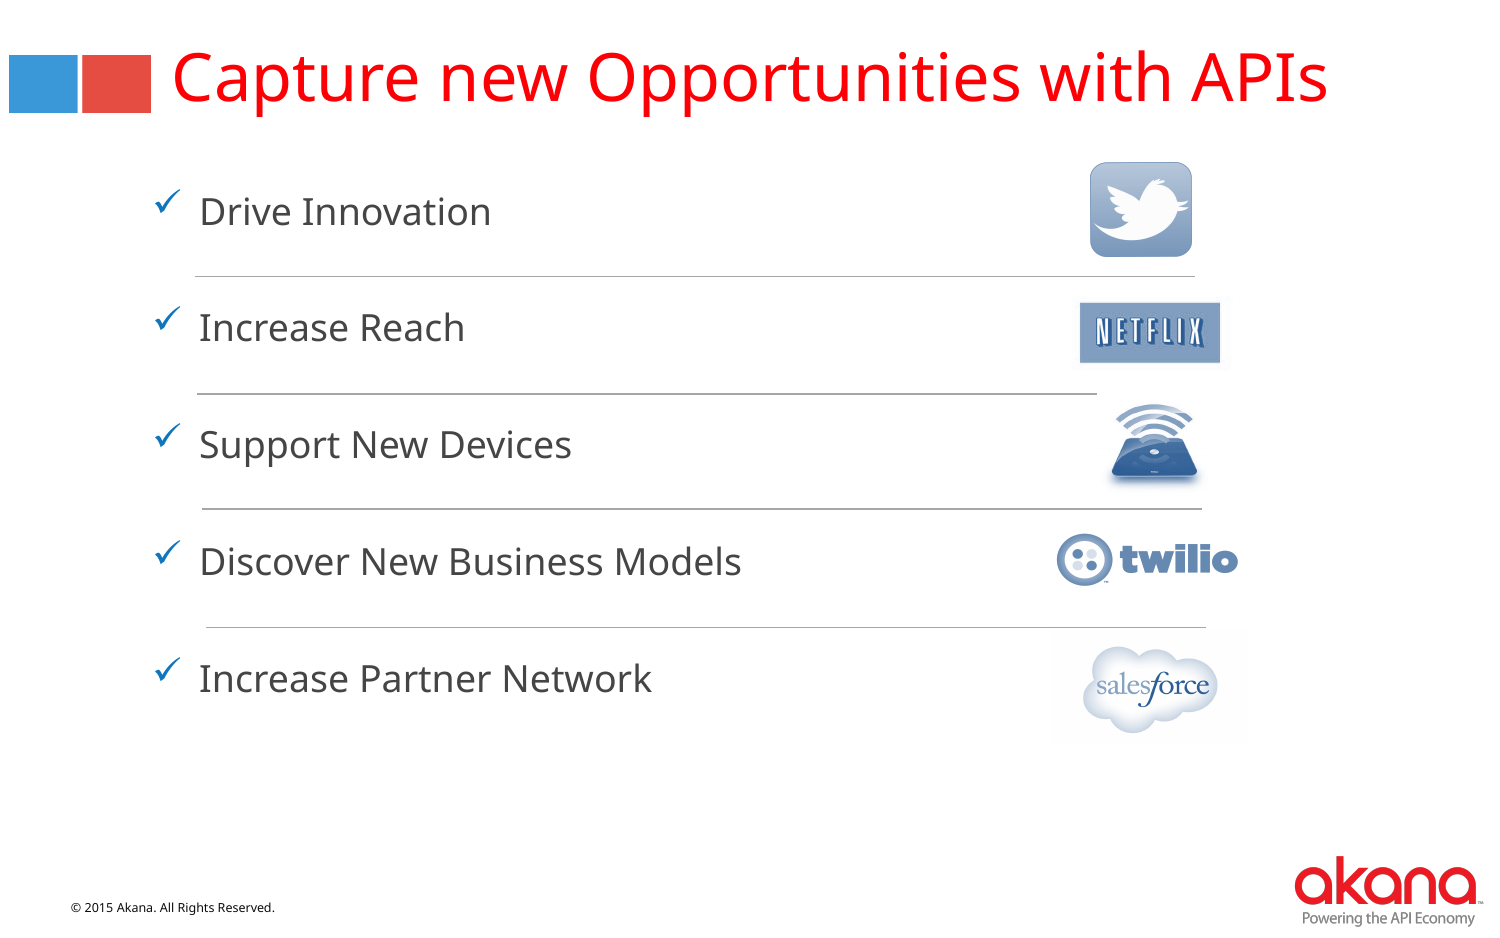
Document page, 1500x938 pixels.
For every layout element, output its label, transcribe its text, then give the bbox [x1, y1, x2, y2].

picture [1056, 280, 1249, 372]
title Capture new Opportunities with APIs [156, 64, 1500, 123]
picture [9, 55, 151, 113]
picture [1090, 162, 1193, 257]
picture [1097, 393, 1212, 499]
text_box Drive Innovation Increase Reach Support New Devices Discover New Business Models Increase Partner Network [137, 166, 813, 708]
picture [1051, 630, 1249, 746]
picture [1056, 533, 1239, 586]
